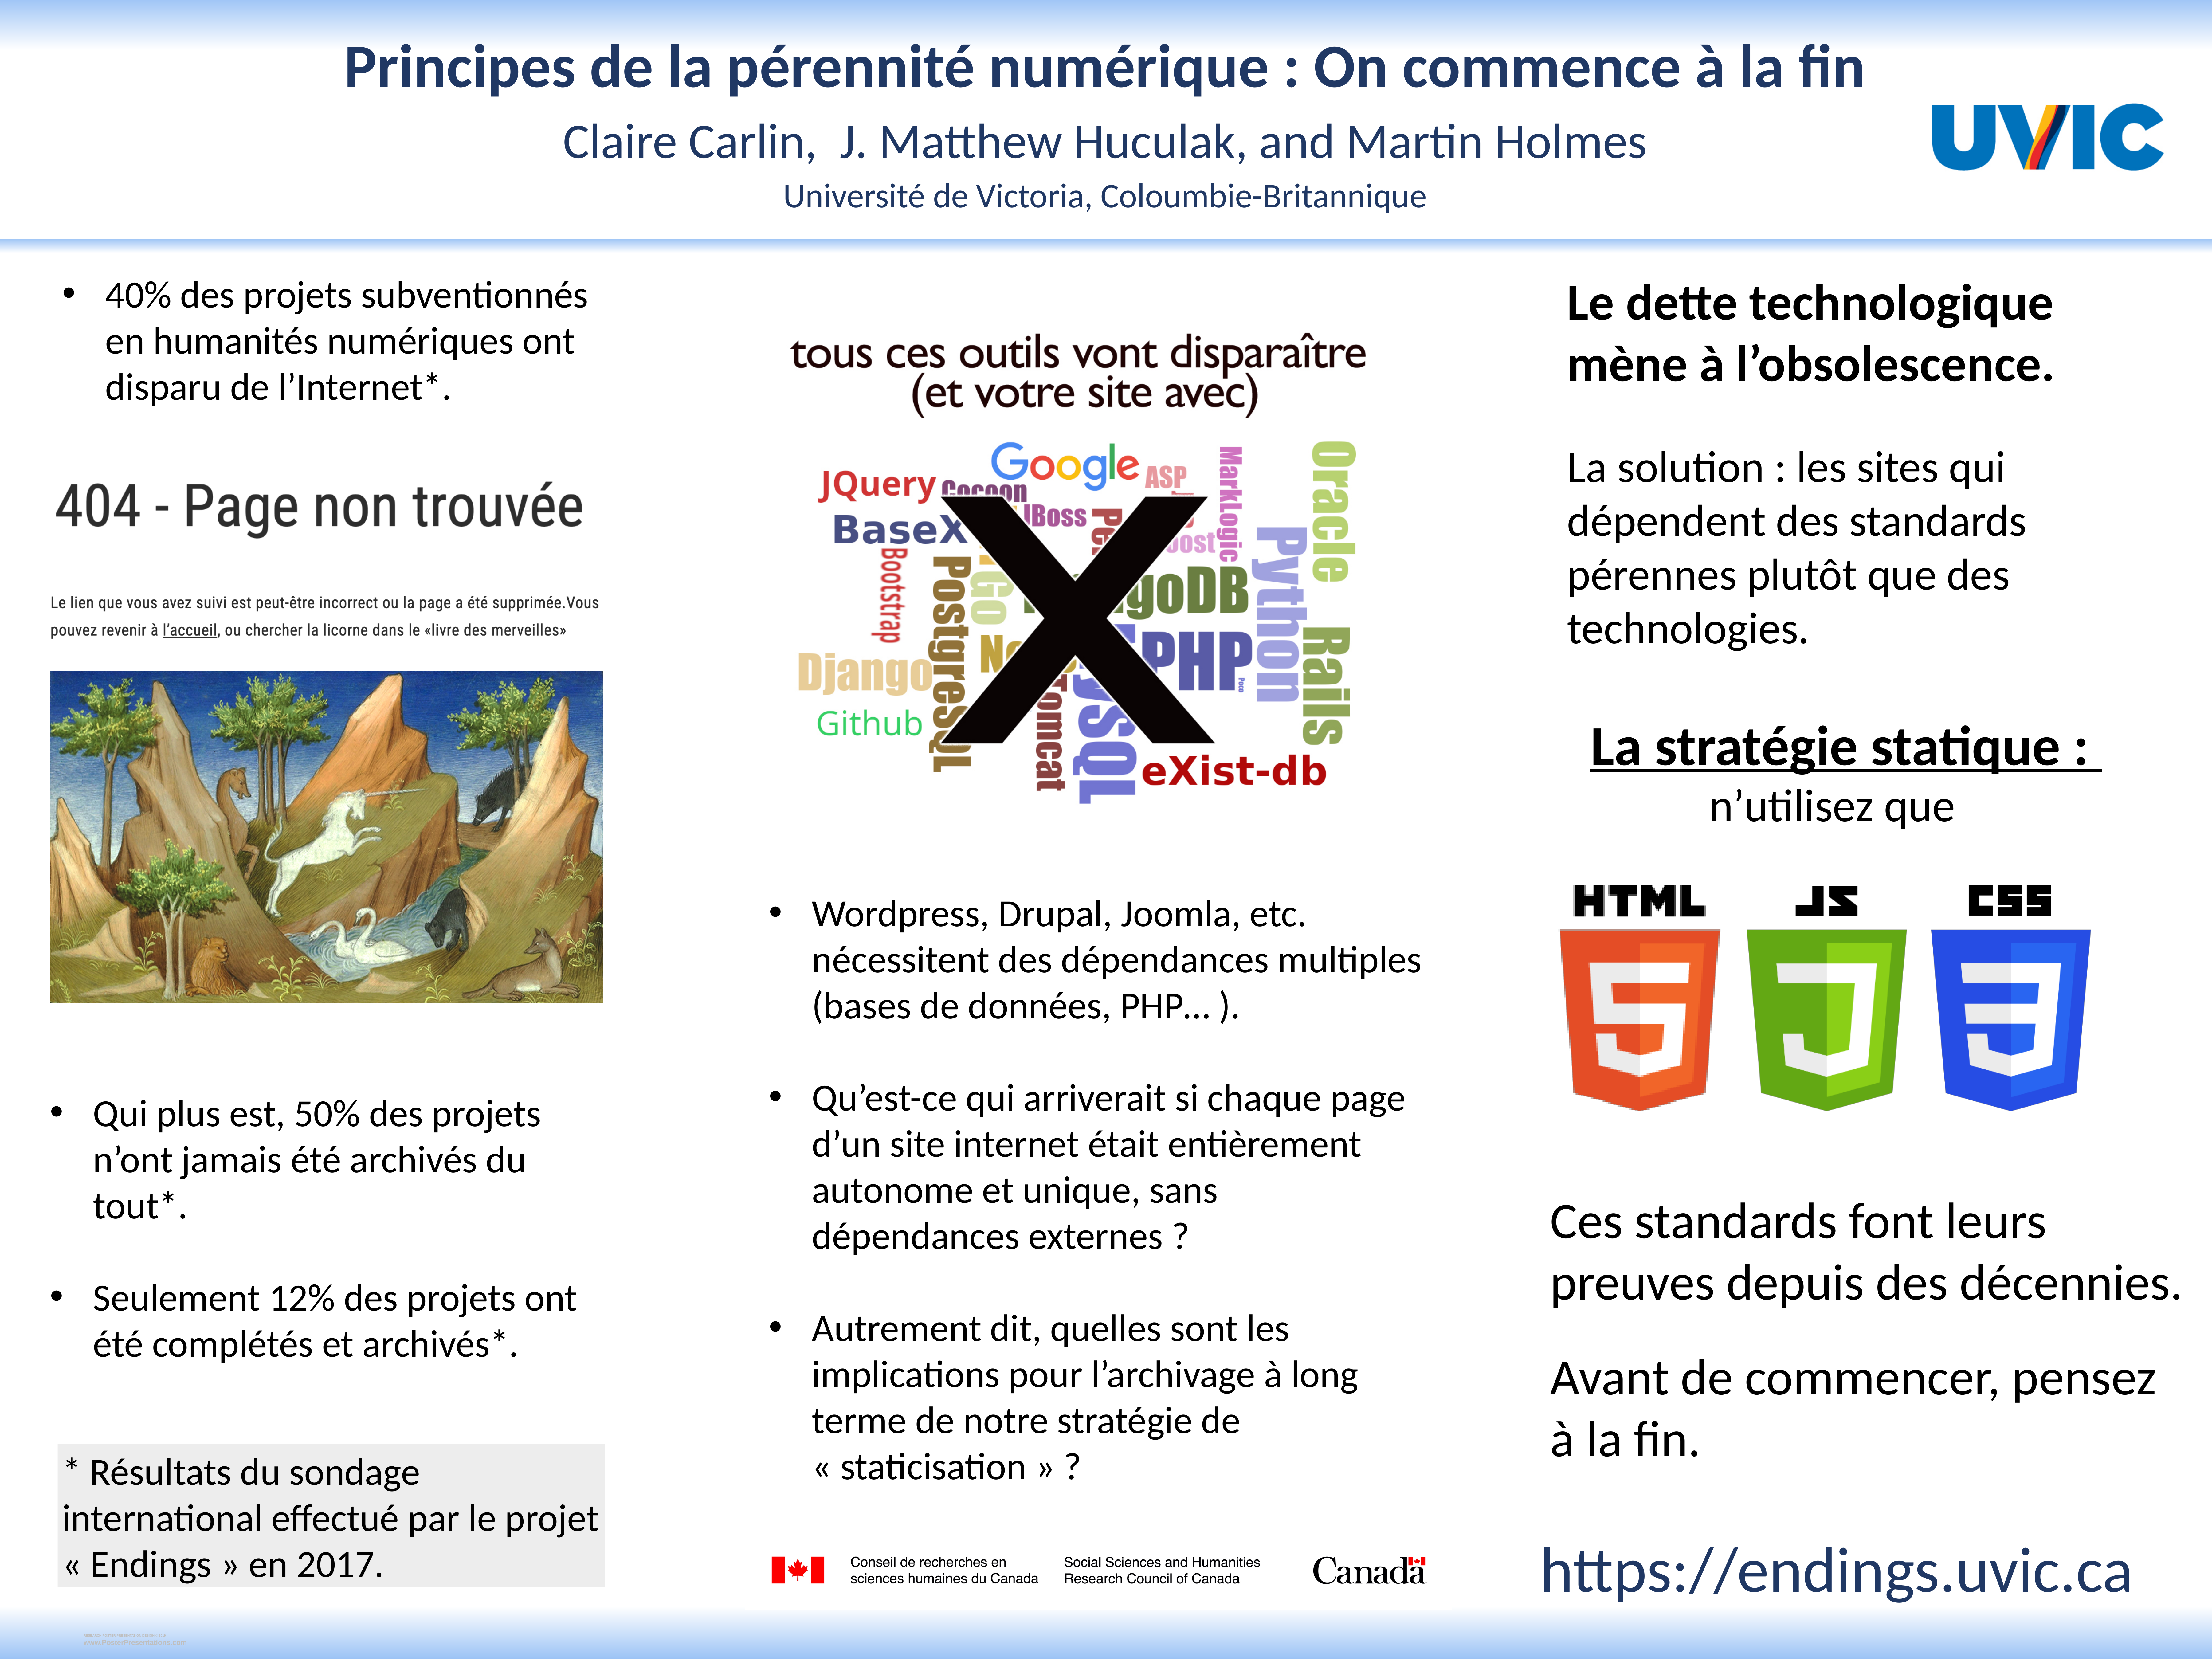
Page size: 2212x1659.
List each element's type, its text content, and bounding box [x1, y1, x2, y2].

list Université de Victoria, Coloumbie-Britannique [299, 171, 1912, 235]
picture [1907, 79, 2189, 195]
picture [1931, 885, 2091, 1111]
text_box Wordpress, Drupal, Joomla, etc. nécessitent des dépendances multiples (bases de données, PHP… ). Qu’est-ce qui arriverait si chaque page d’un site internet était entièrement autonome et unique, sans dépendances externes ? Autrement dit, quelles sont les implications pour l’archivage à long terme de notre stratégie de « staticisation » ? [764, 886, 1433, 1490]
text_box La stratégie statique : [1586, 706, 2116, 779]
picture [40, 466, 612, 549]
text_box 40% des projets subventionnés en humanités numériques ont disparu de l’Internet*. [57, 267, 625, 410]
text_box Le dette technologique mène à l’obsolescence. La solution : les sites qui dépendent des standards pérennes plutôt que des technologies. [1562, 266, 2181, 655]
text_box Ces standards font leurs preuves depuis des décennies. Avant de commencer, pensez à la fin. [1546, 1185, 2189, 1469]
picture [729, 305, 1428, 856]
picture [1527, 885, 1907, 1112]
picture [40, 572, 612, 1009]
text_box Qui plus est, 50% des projets n’ont jamais été archivés du tout*. Seulement 12% des projets ont été complétés et archivés*. [45, 1085, 612, 1367]
list Principes de la pérennité numérique : On commence à la fin [299, 23, 1912, 106]
list https://endings.uvic.ca [1528, 1516, 2147, 1617]
list Claire Carlin, J. Matthew Huculak, and Martin Holmes [299, 106, 1905, 171]
picture [744, 1530, 1452, 1610]
text_box n’utilisez que [1704, 773, 1971, 833]
text_box * Résultats du sondage international effectué par le projet « Endings » en 2017. [57, 1444, 605, 1587]
